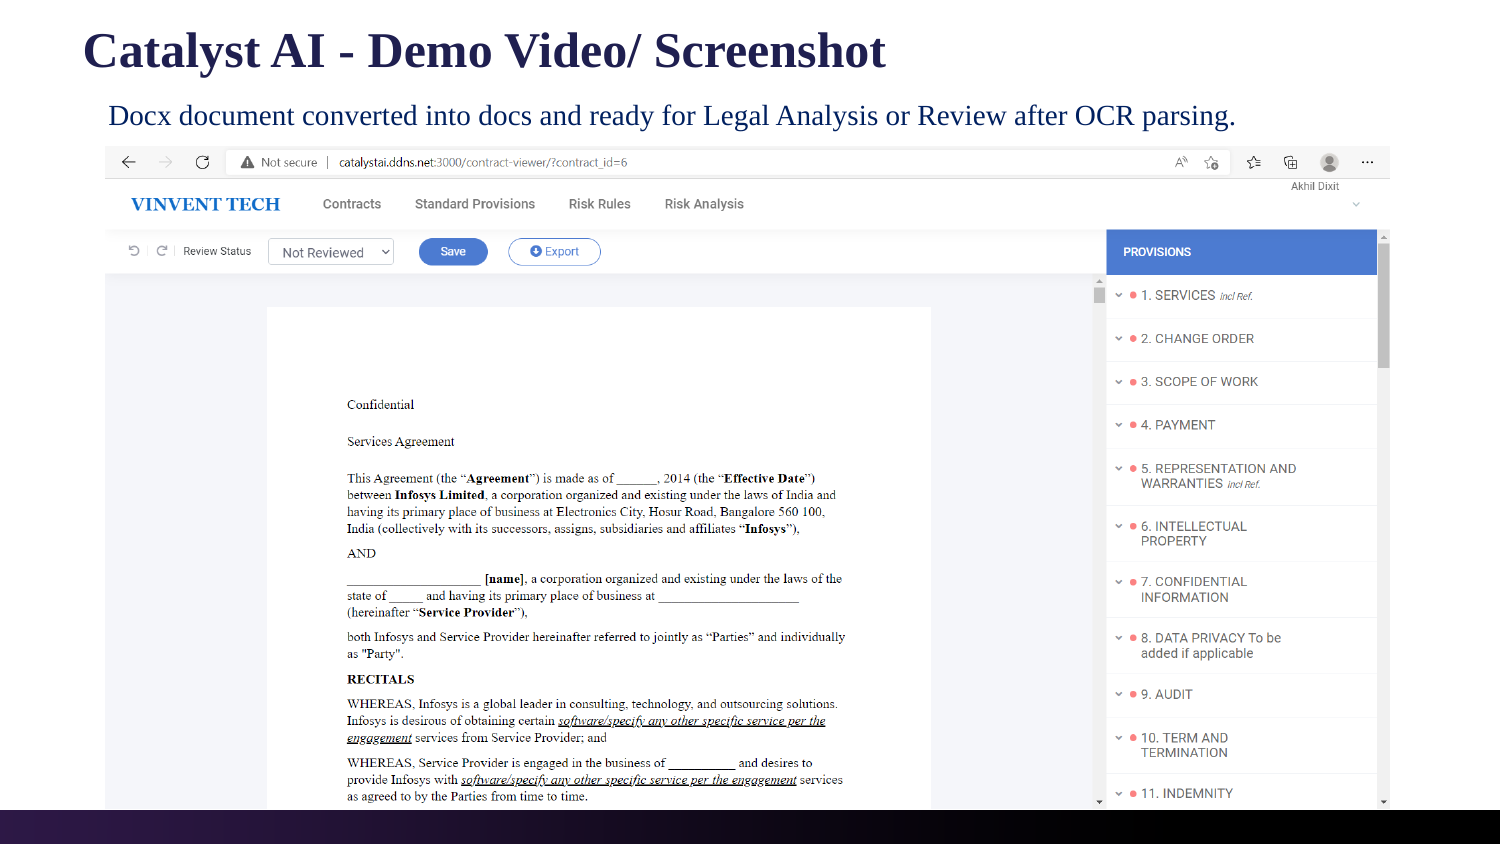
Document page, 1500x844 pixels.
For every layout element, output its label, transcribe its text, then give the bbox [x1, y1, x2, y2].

title Catalyst AI - Demo Video/ Screenshot [67, 10, 1500, 85]
picture [105, 146, 1390, 809]
picture [0, 810, 1500, 844]
text_box Docx document converted into docs and ready for Legal Analysis or Review after OCR parsing. [93, 89, 1447, 139]
